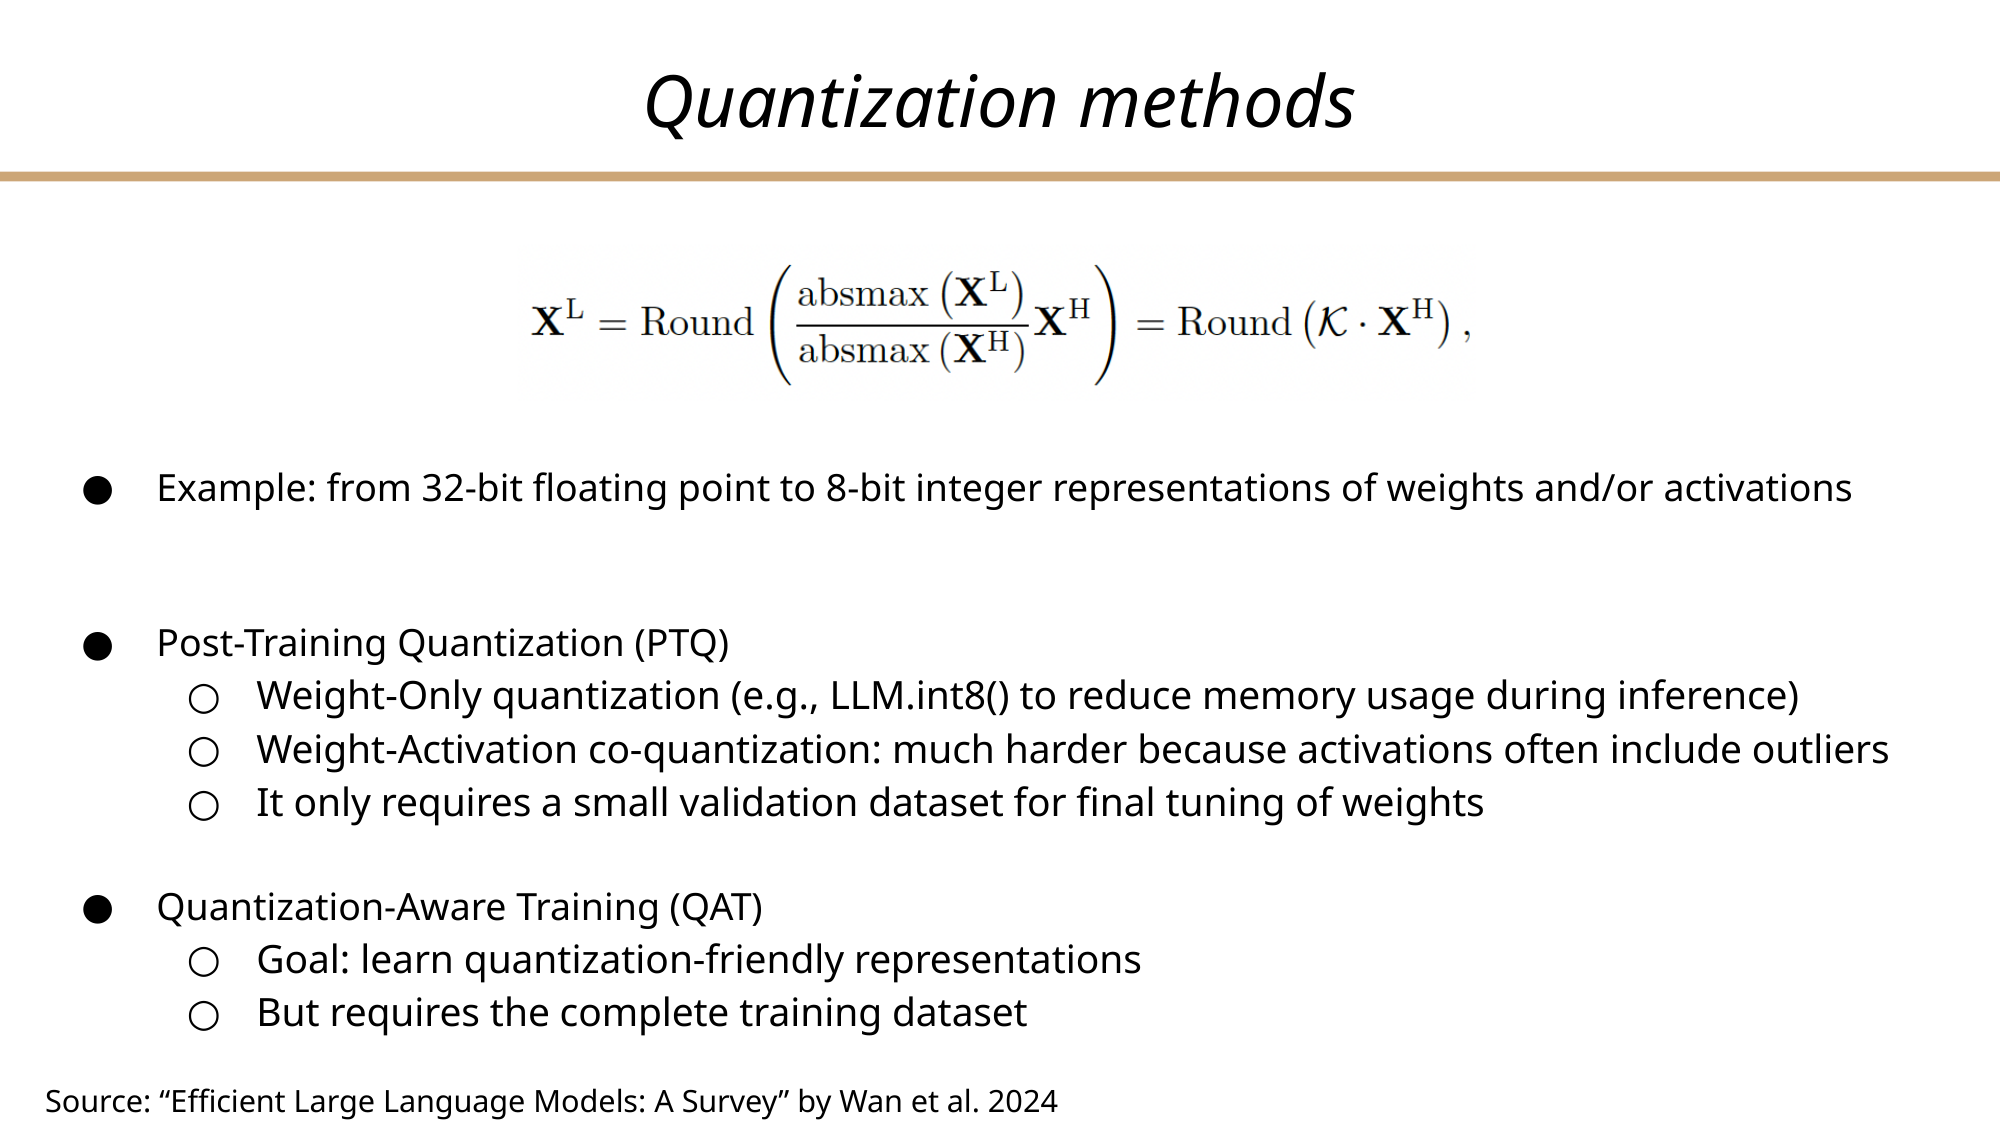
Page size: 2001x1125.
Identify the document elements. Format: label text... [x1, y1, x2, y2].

list Example: from 32-bit floating point to 8-bit integer representations of weights and/or activations Post-Training Quantization (PTQ) Weight-Only quantization (e.g., LLM.int8() to reduce memory usage during inference) Weight-Activation co-quantization: much harder because activations often include outliers It only requires a small validation dataset for final tuning of weights Quantization-Aware Training (QAT) Goal: learn quantization-friendly representations But requires the complete training dataset [41, 265, 1956, 1095]
title Quantization methods [0, 0, 2000, 163]
text_box Source: “Efficient Large Language Models: A Survey” by Wan et al. 2024 [0, 1051, 1763, 1125]
picture [516, 244, 1476, 401]
